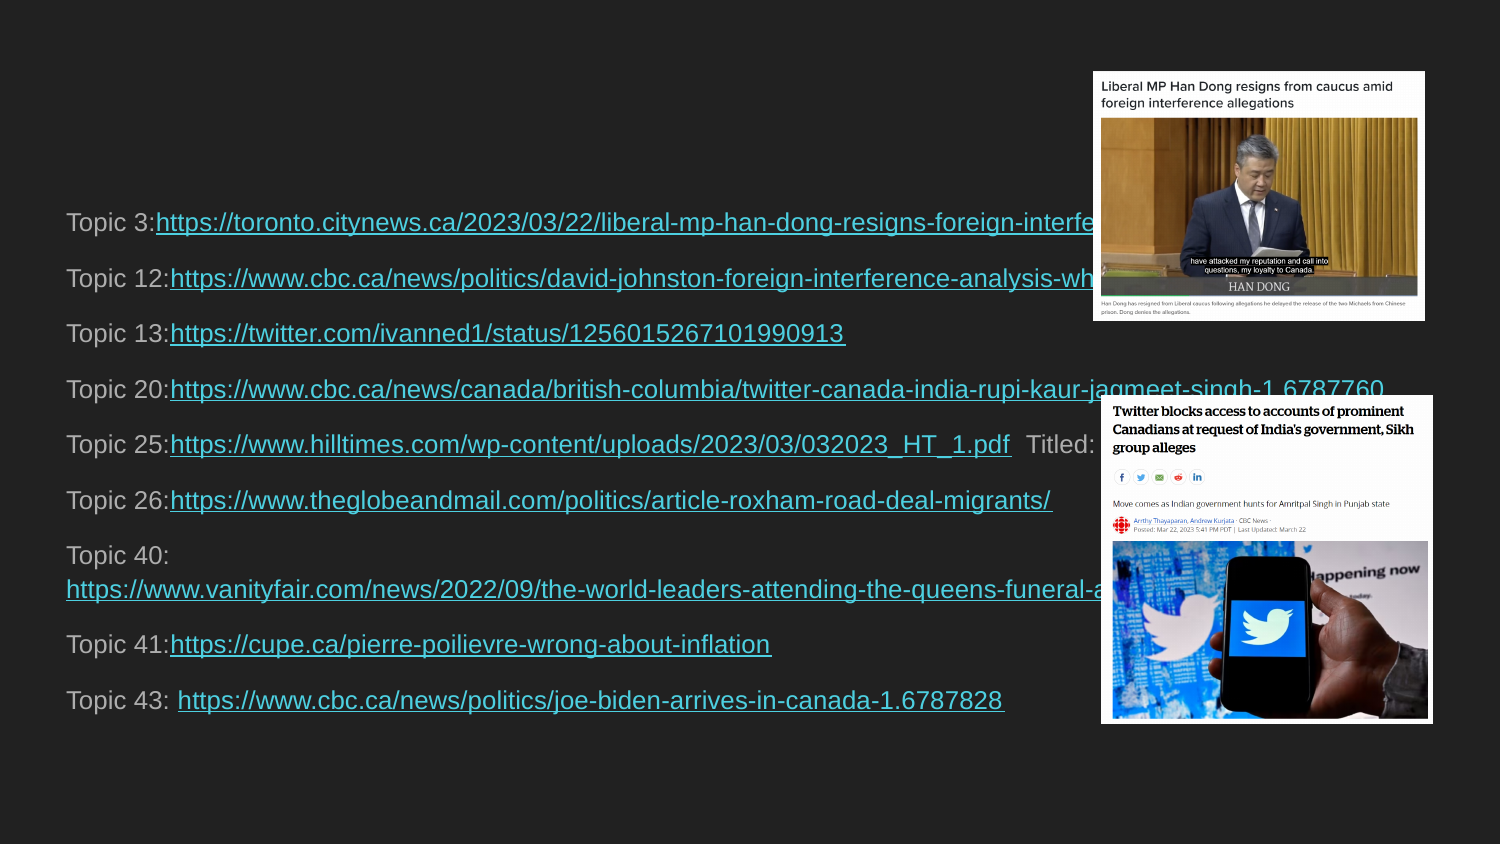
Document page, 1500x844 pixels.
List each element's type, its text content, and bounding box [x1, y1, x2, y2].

picture [1100, 395, 1434, 724]
picture [1092, 71, 1425, 321]
list Topic 3:https://toronto.citynews.ca/2023/03/22/liberal-mp-han-dong-resigns-foreign-interference/ Topic 12:https://www.cbc.ca/news/politics/david-johnston-foreign-interference-analysis-wherry-1.6789841 Topic 13:https://twitter.com/ivanned1/status/1256015267101990913 Topic 20:https://www.cbc.ca/news/canada/british-columbia/twitter-canada-india-rupi-kaur-jagmeet-singh-1.6787760 Topic 25:https://www.hilltimes.com/wp-content/uploads/2023/03/032023_HT_1.pdf Titled: While fake scandals roil Ottawa Topic 26:https://www.theglobeandmail.com/politics/article-roxham-road-deal-migrants/ Topic 40:https://www.vanityfair.com/news/2022/09/the-world-leaders-attending-the-queens-funeral-and-the-one-who-wont Topic 41:https://cupe.ca/pierre-poilievre-wrong-about-inflation Topic 43: https://www.cbc.ca/news/politics/joe-biden-arrives-in-canada-1.6787828 [51, 189, 1433, 738]
